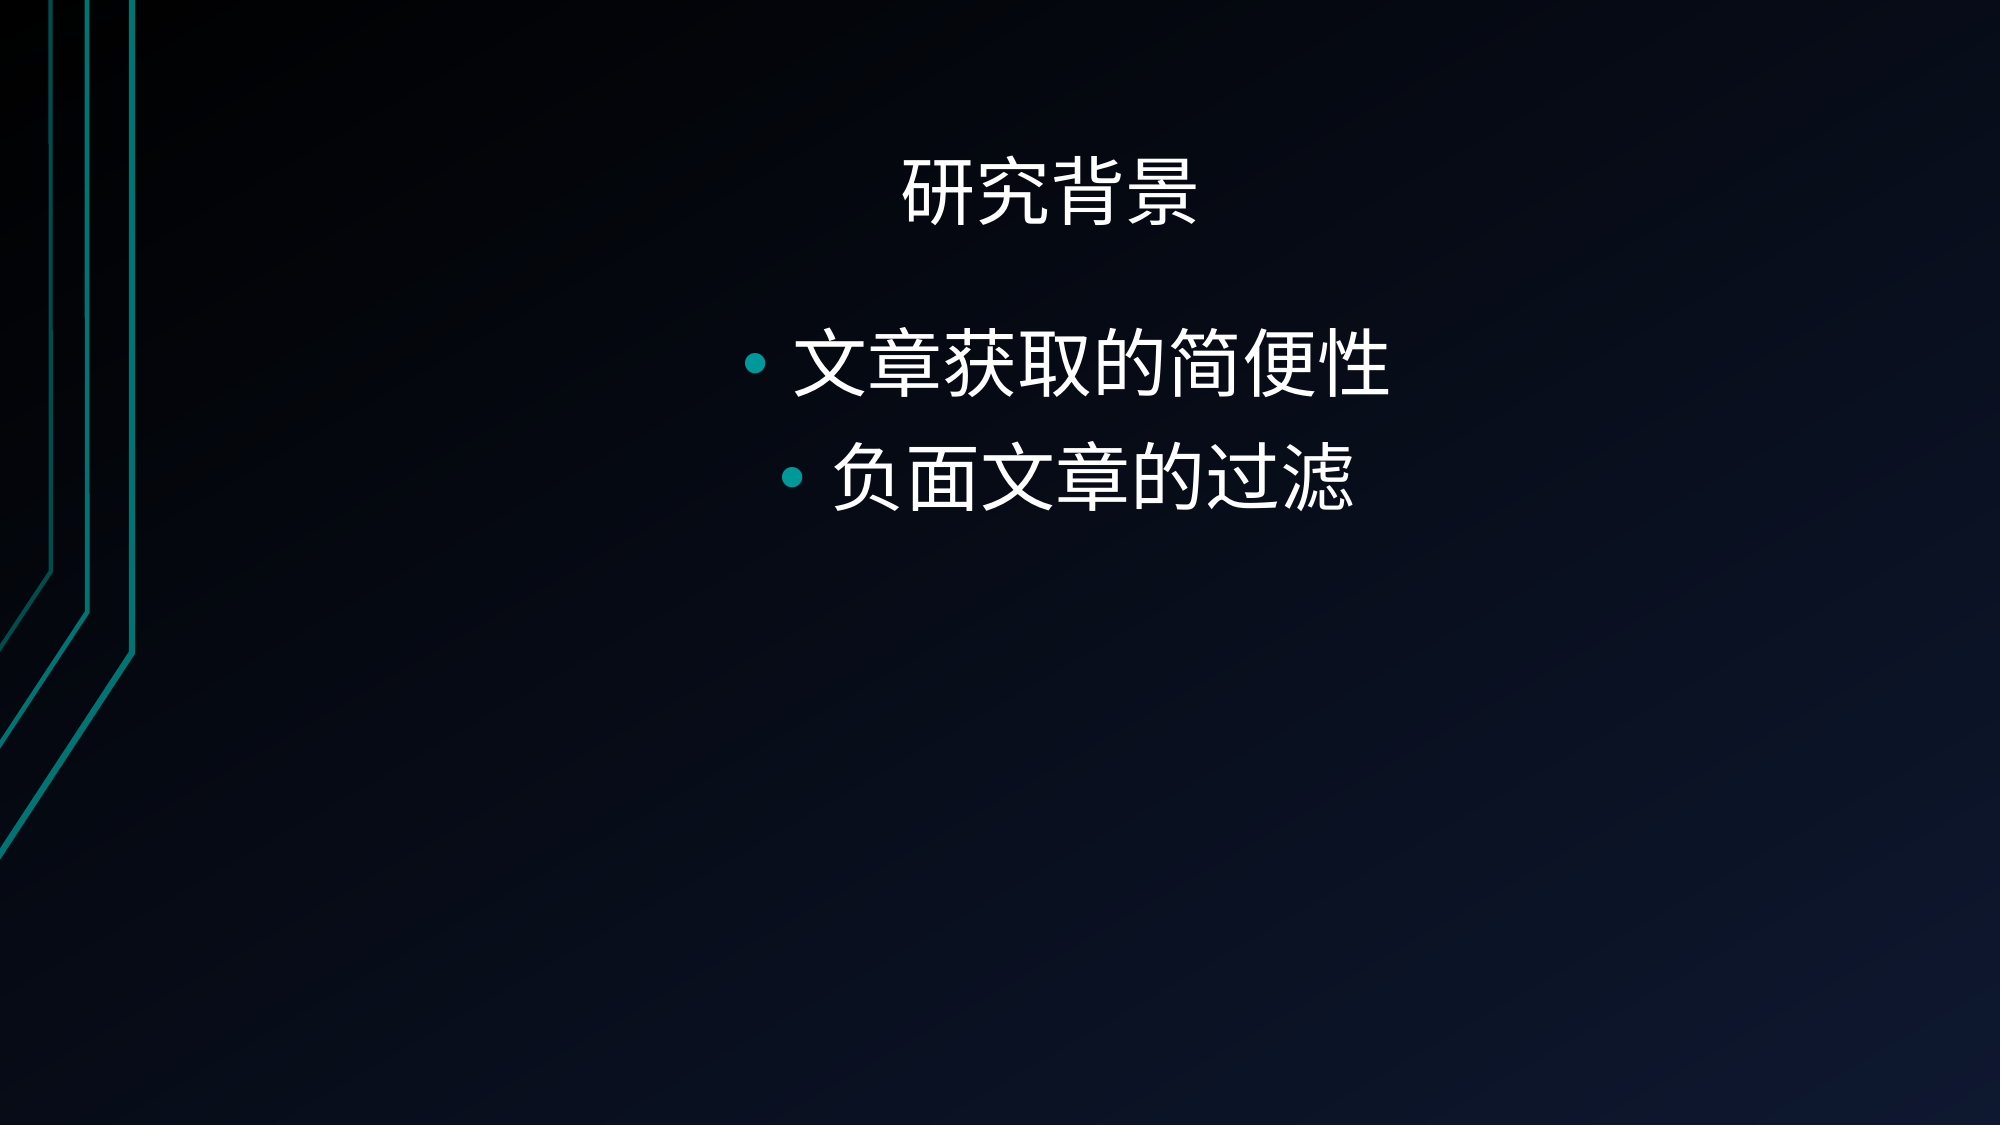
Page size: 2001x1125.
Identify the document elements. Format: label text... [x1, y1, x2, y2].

list 文章获取的简便性 负面文章的过滤 [522, 316, 1612, 977]
title 研究背景 [200, 45, 1900, 246]
